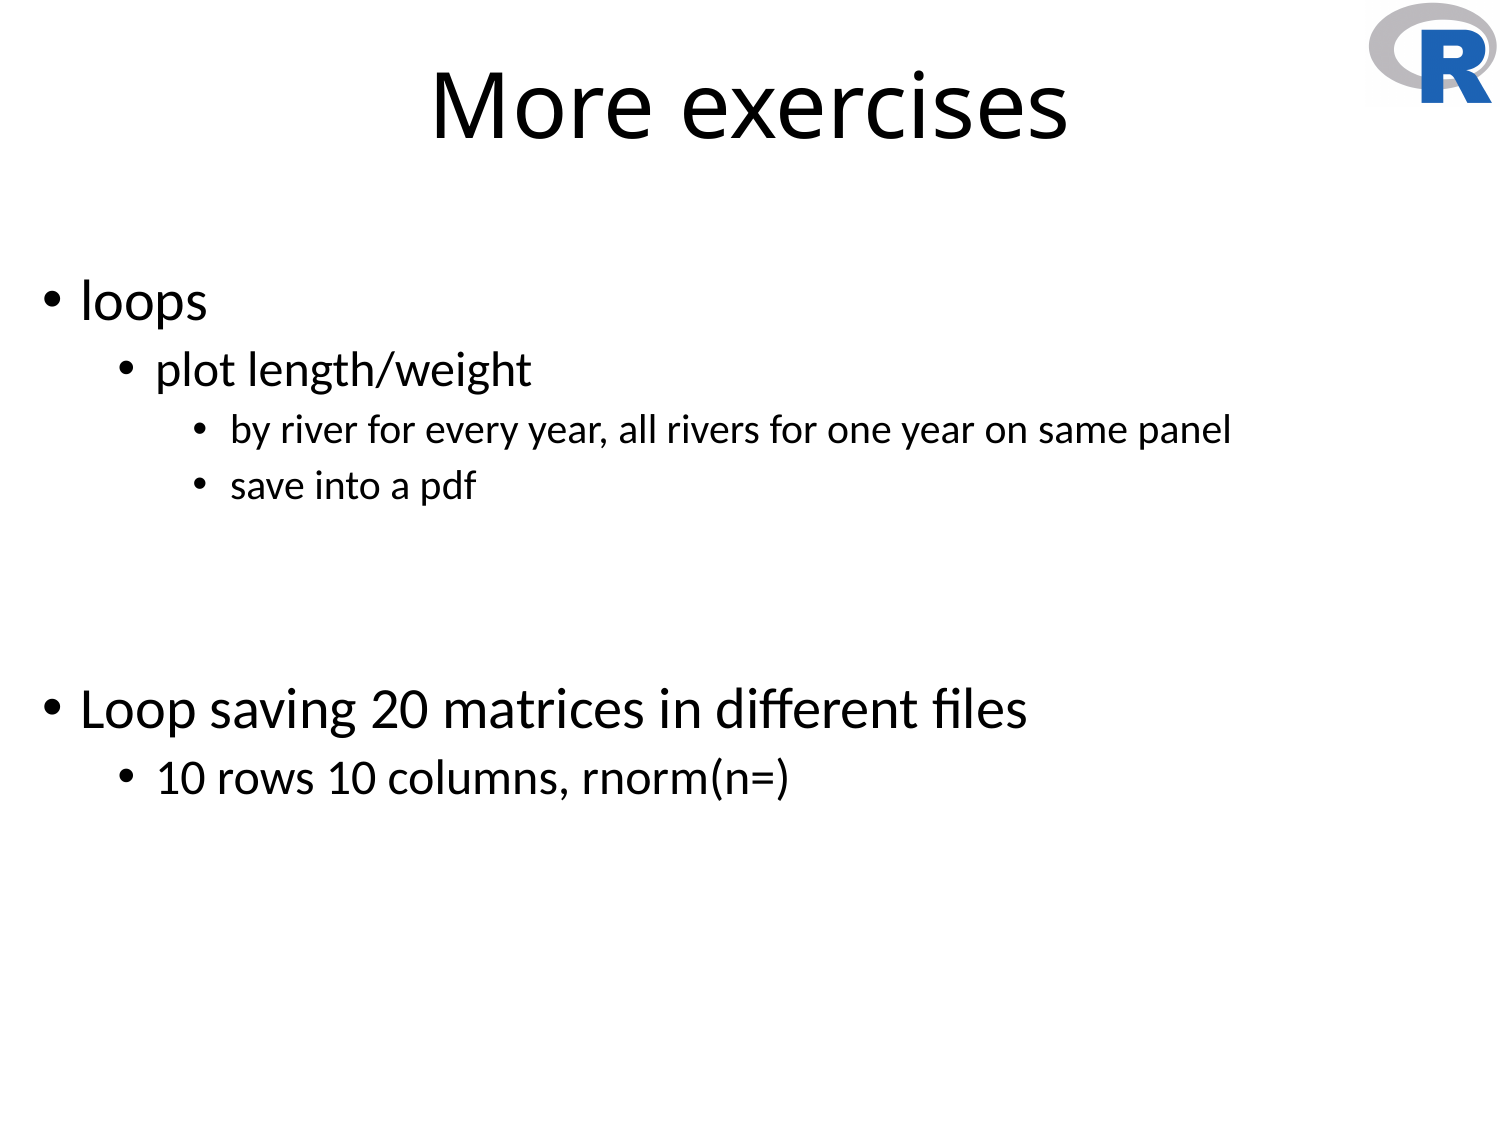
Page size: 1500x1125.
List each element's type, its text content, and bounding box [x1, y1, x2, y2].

list loops plot length/weight by river for every year, all rivers for one year on same panel save into a pdf Loop saving 20 matrices in different files 10 rows 10 columns, rnorm(n=) [27, 262, 1473, 977]
text_box [25, 0, 1088, 139]
picture [1365, 0, 1500, 107]
title More exercises [0, 0, 1500, 218]
